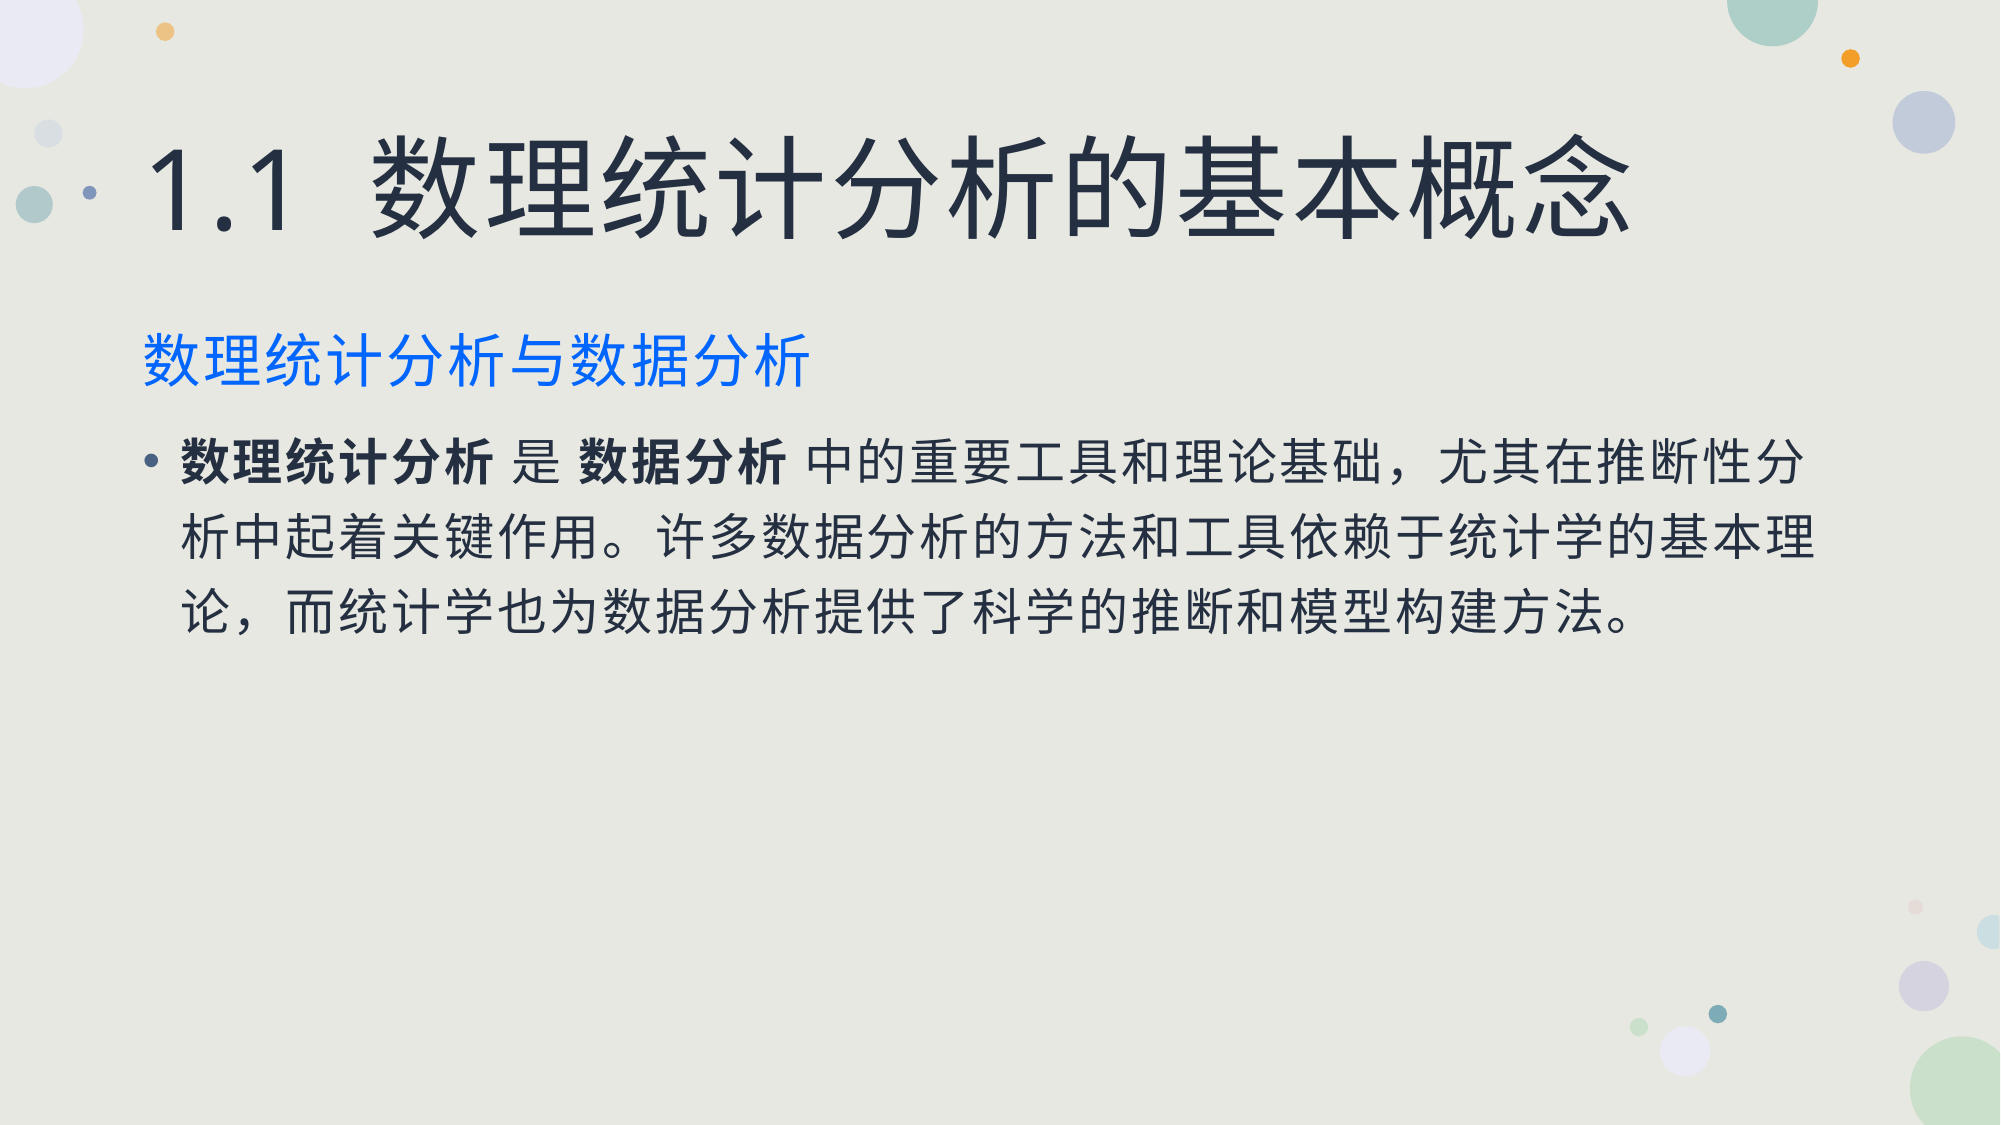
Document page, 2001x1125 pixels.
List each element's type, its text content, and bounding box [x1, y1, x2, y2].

title 1.1 数理统计分析的基本概念 [127, 59, 1877, 278]
list 数理统计分析与数据分析 数理统计分析 是 数据分析 中的重要工具和理论基础，尤其在推断性分析中起着关键作用。许多数据分析的方法和工具依赖于统计学的基本理论，而统计学也为数据分析提供了科学的推断和模型构建方法。 [127, 299, 1877, 1125]
